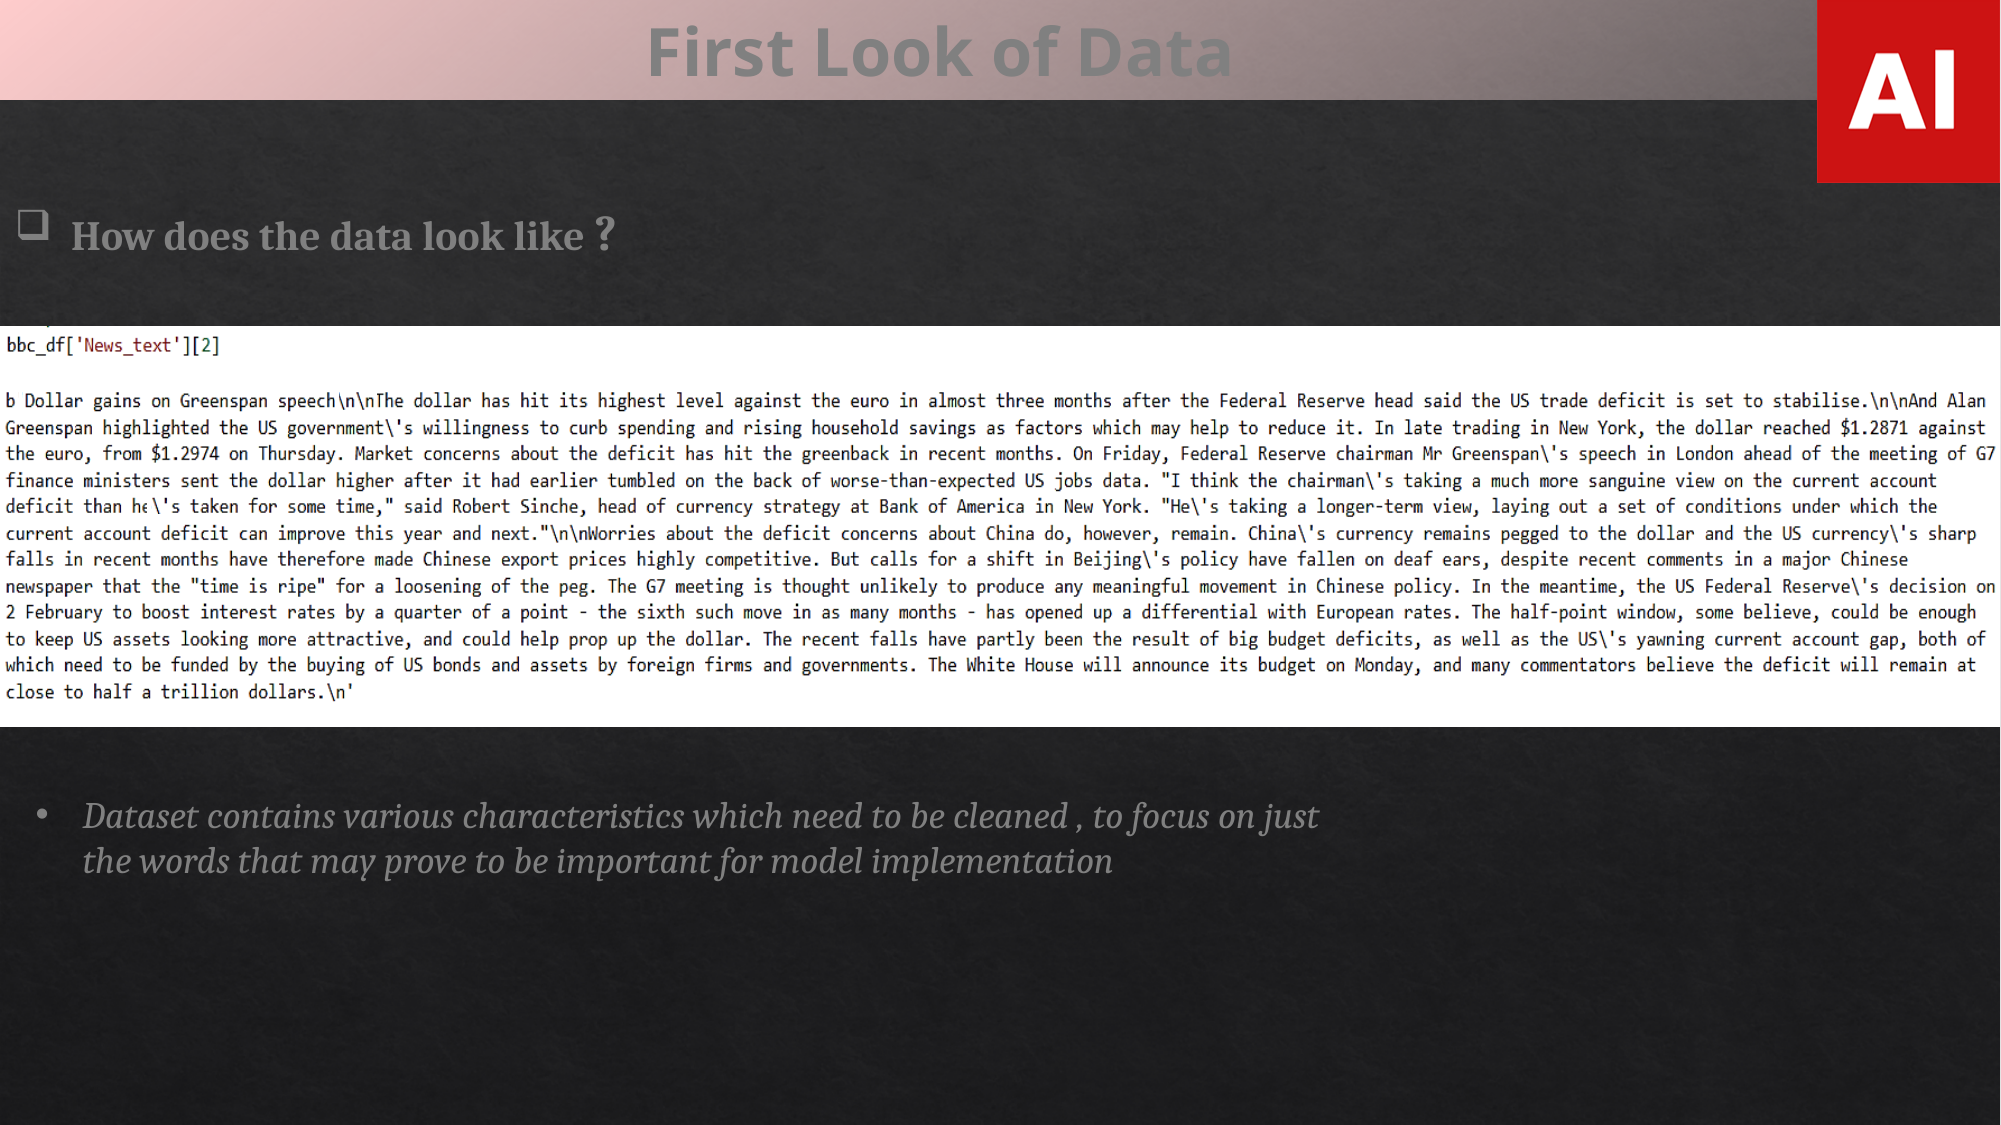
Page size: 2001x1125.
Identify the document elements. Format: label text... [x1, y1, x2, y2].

text_box Dataset contains various characteristics which need to be cleaned , to focus on just the words that may prove to be important for model implementation [20, 783, 1368, 889]
picture [0, 325, 2000, 727]
picture [1816, 0, 2000, 184]
text_box First Look of Data [0, 0, 1811, 101]
text_box How does the data look like ? [0, 193, 659, 268]
